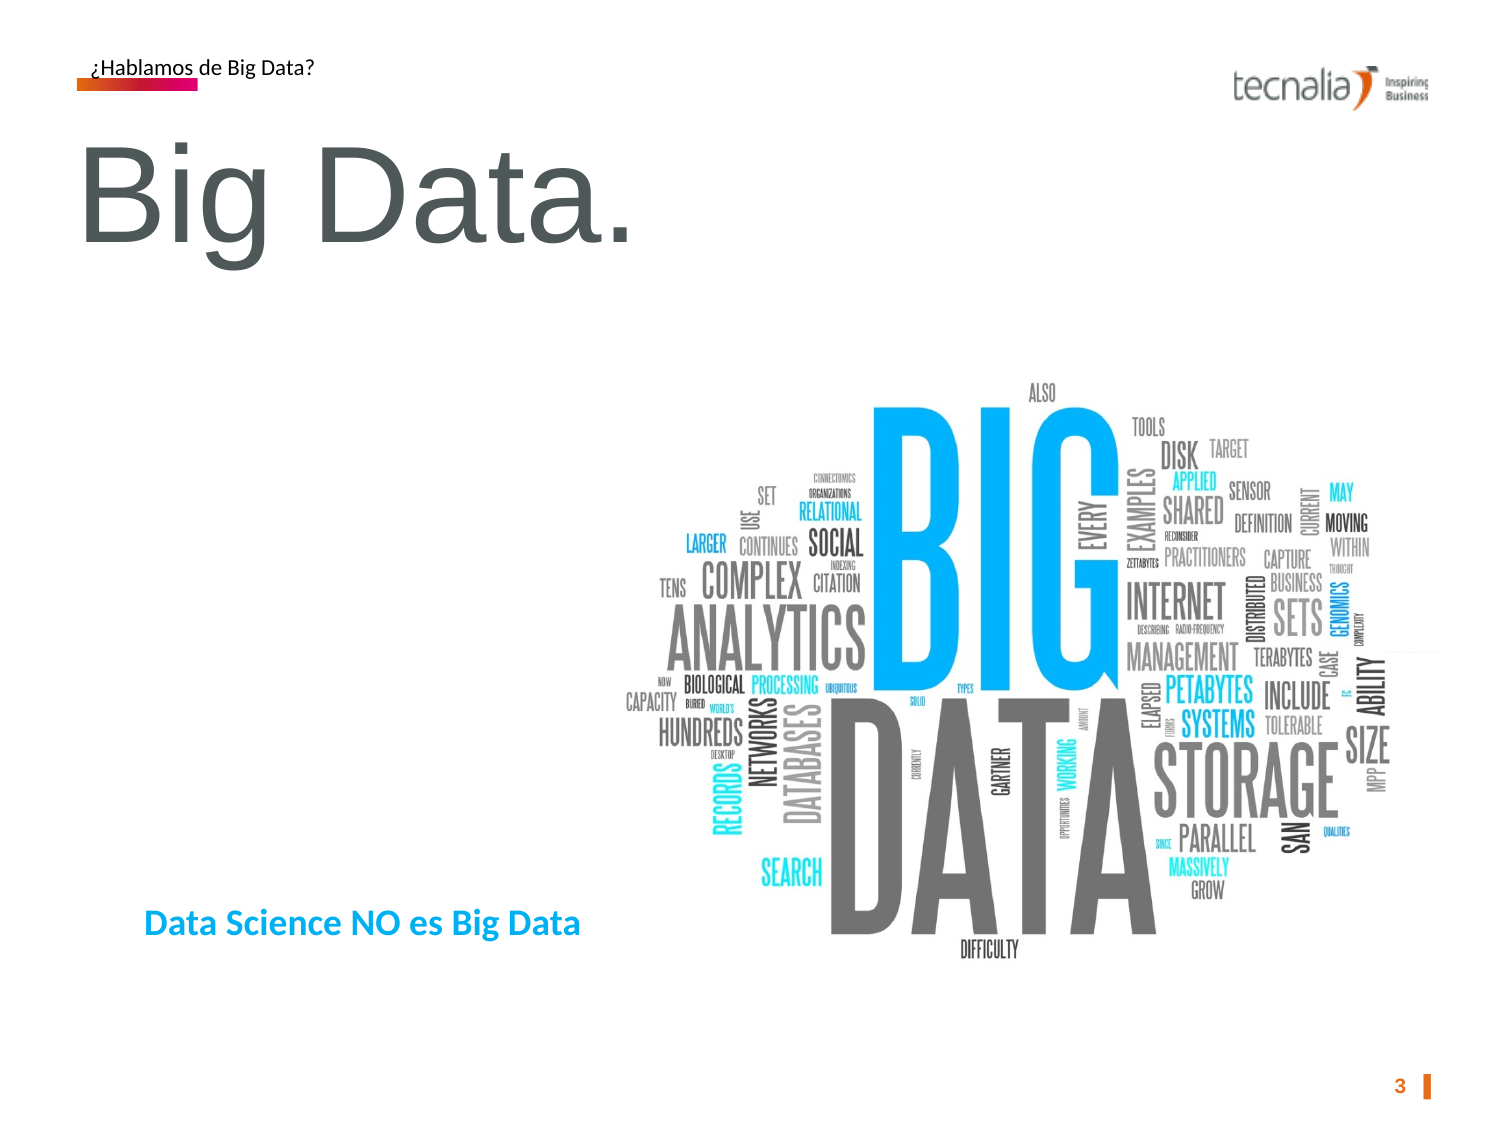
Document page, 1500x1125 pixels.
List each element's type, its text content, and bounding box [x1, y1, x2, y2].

text_box Data Science NO es Big Data [129, 890, 596, 951]
title Big Data. [59, 97, 728, 297]
text_box ¿Hablamos de Big Data? [75, 45, 426, 90]
slide_number 3 ▌ [1103, 1065, 1454, 1125]
picture [601, 313, 1437, 1027]
